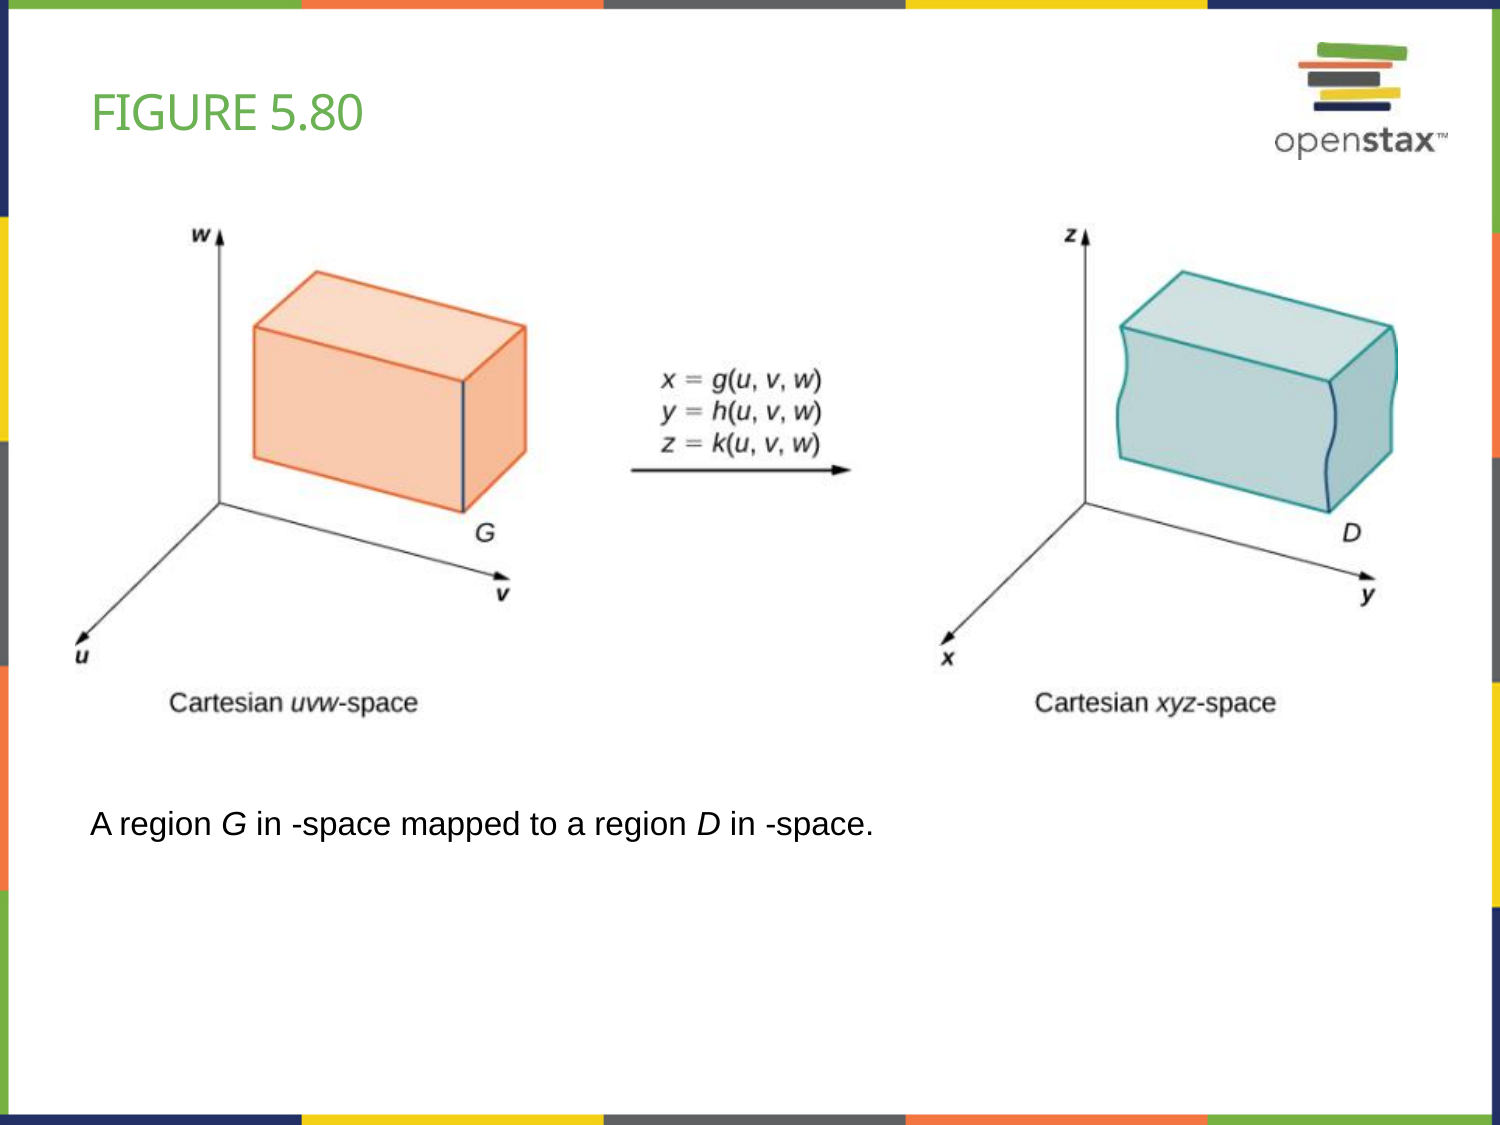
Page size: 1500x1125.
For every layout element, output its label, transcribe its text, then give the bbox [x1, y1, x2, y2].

picture [0, 0, 1500, 1125]
title Figure 5.80 [75, 39, 1275, 148]
